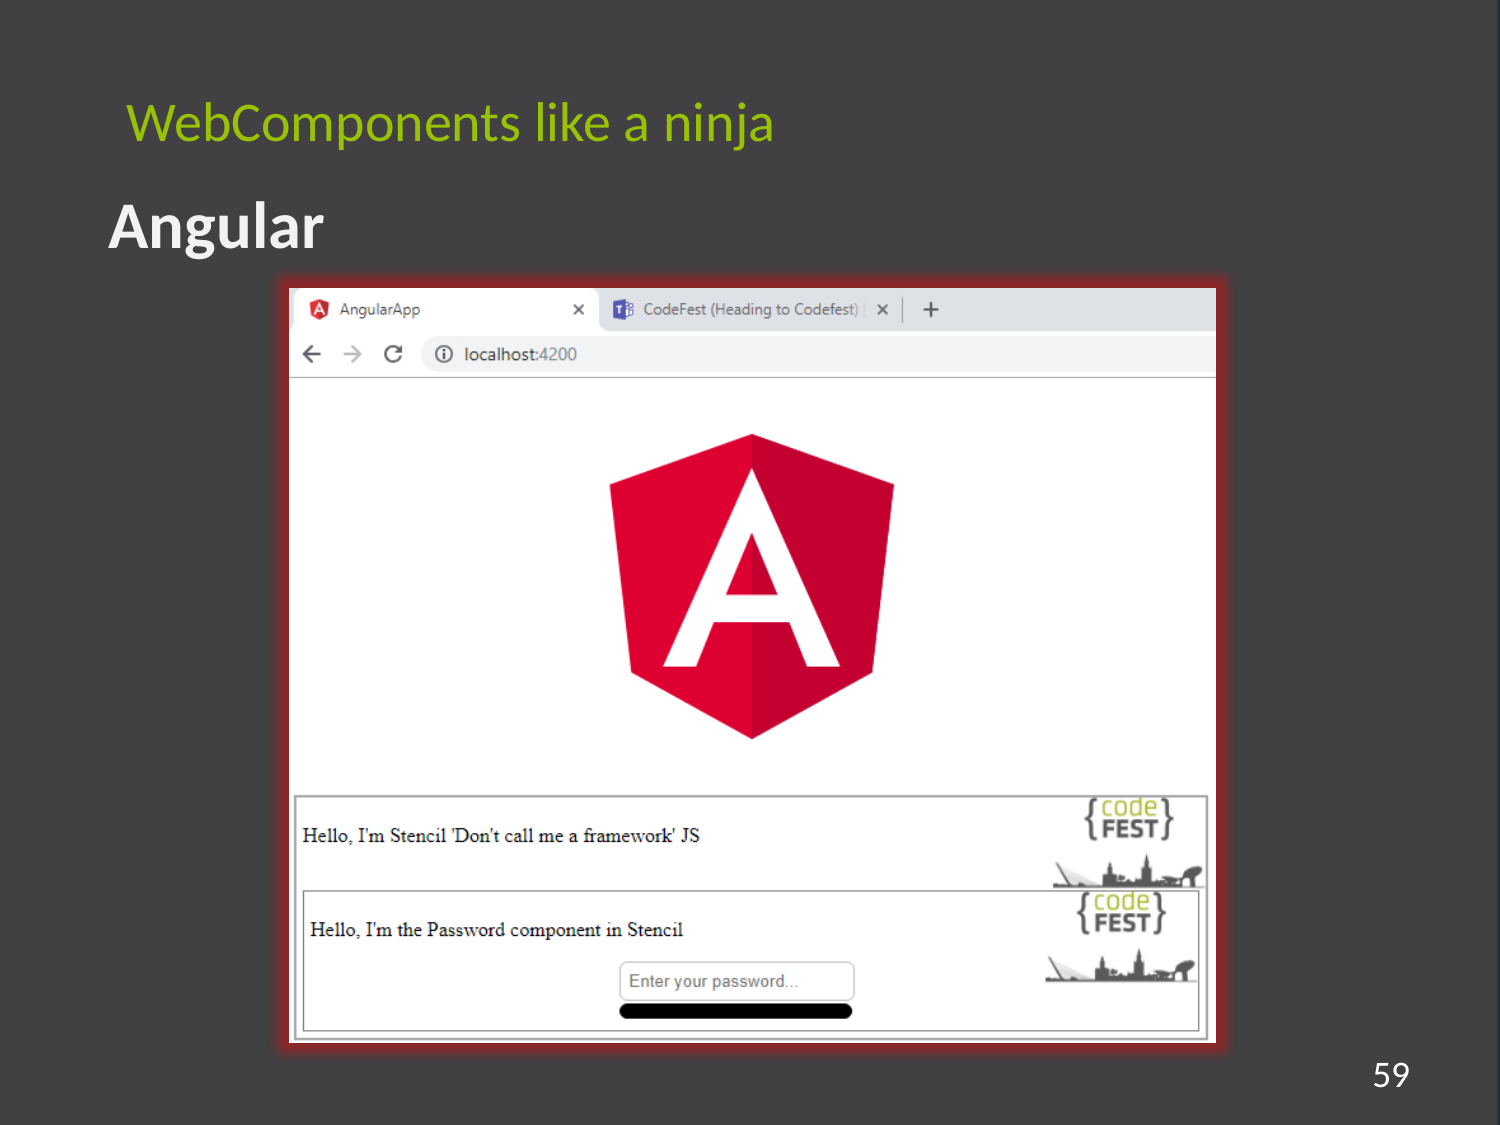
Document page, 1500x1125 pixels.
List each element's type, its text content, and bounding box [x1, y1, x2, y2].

picture [288, 288, 1216, 1043]
text_box Angular [64, 174, 1378, 978]
text_box 59 [1281, 1042, 1425, 1103]
text_box [17, 168, 1331, 972]
list WebComponents like a ninja [112, 78, 1069, 161]
